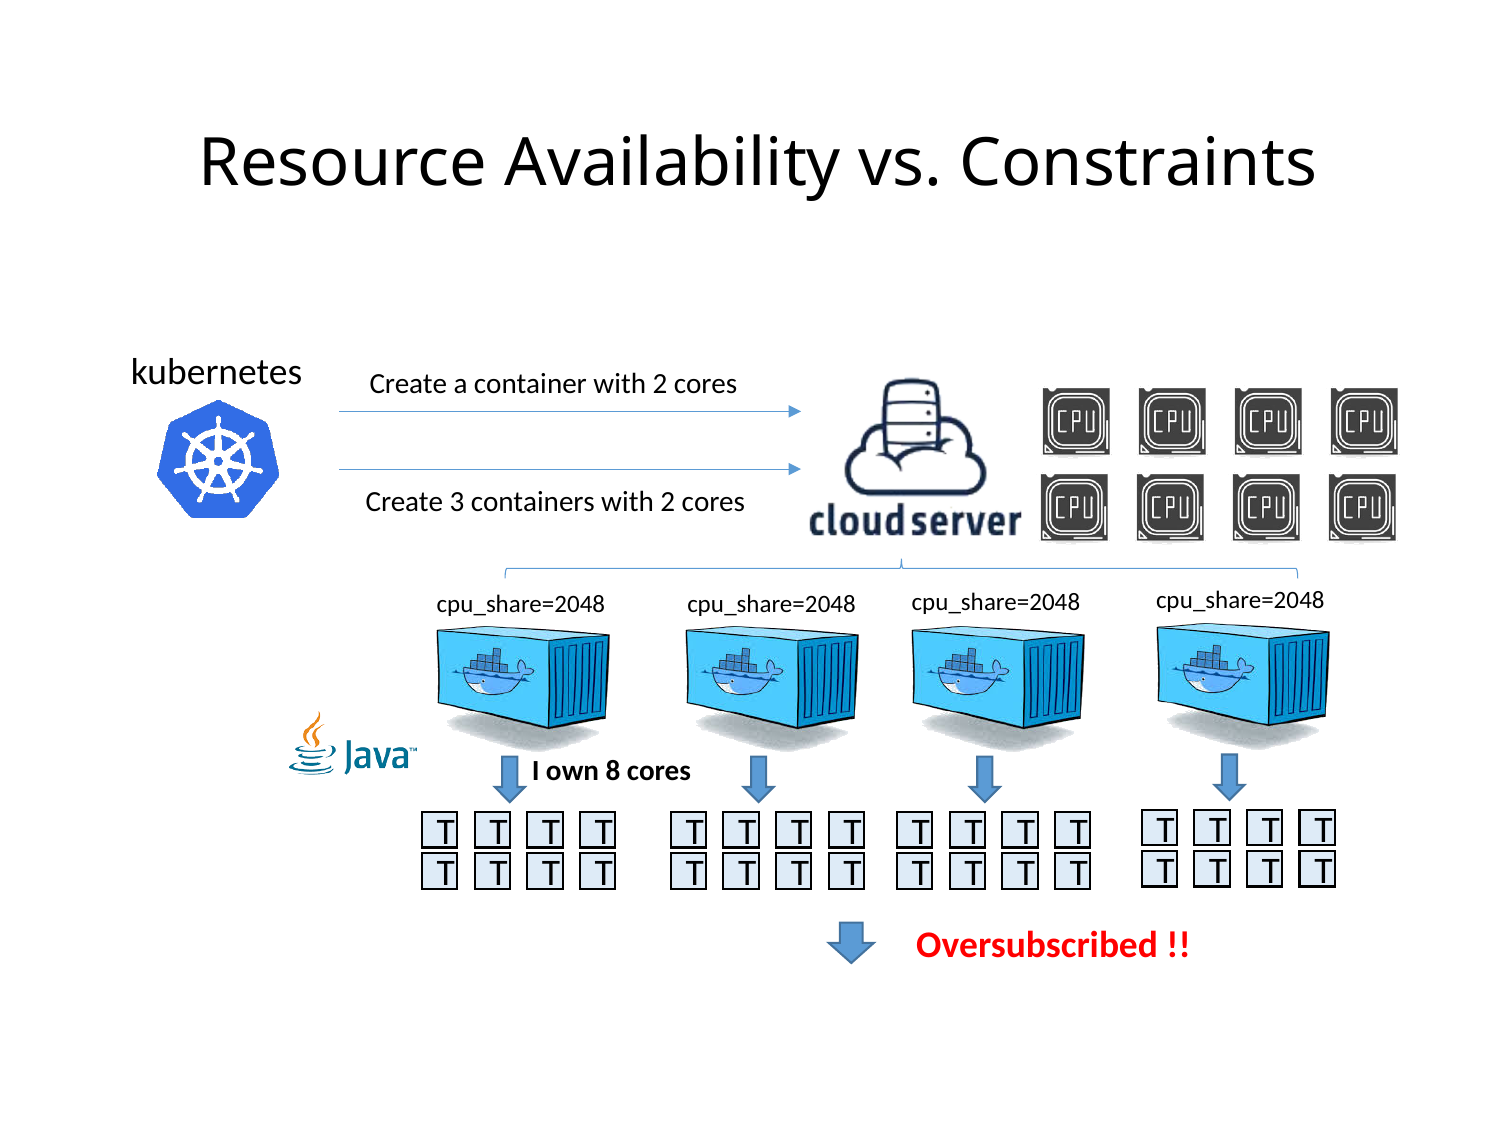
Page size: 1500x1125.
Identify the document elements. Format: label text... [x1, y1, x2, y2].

picture [221, 671, 475, 814]
picture [642, 258, 1431, 577]
text_box [825, 921, 877, 965]
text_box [401, 558, 1298, 768]
picture [157, 400, 279, 519]
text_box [421, 812, 616, 889]
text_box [494, 768, 650, 803]
text_box Oversubscribed !! [901, 912, 1215, 973]
text_box Resource Availability vs. Constraints [179, 111, 1338, 206]
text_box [339, 469, 802, 526]
text_box kubernetes [115, 340, 340, 400]
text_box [339, 357, 802, 412]
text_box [650, 576, 1363, 889]
